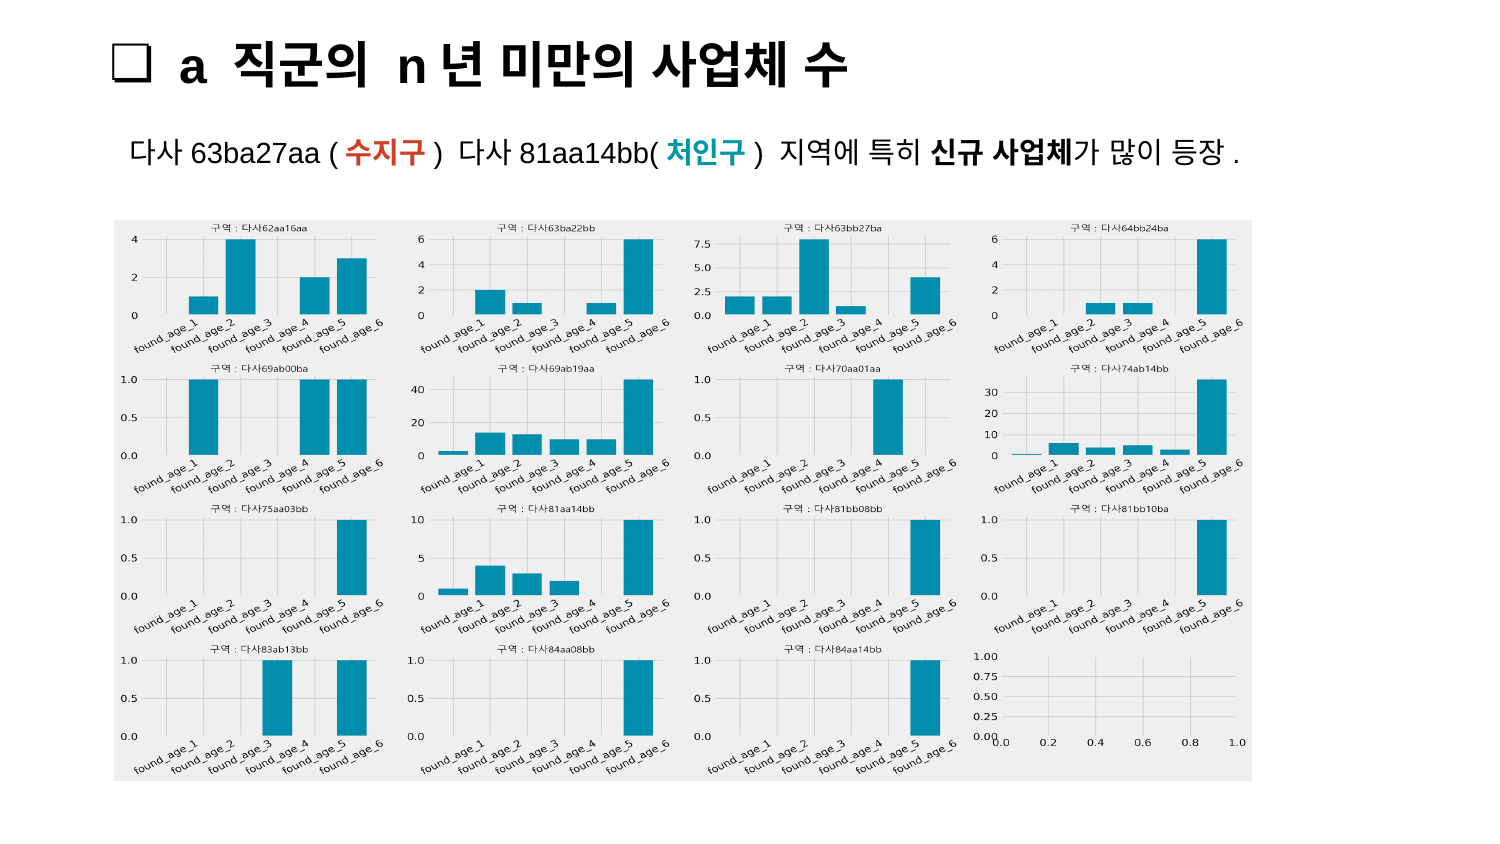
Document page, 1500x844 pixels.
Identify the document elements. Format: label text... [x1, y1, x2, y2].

text_box 다사63ba27aa (수지구) 다사81aa14bb(처인구) 지역에 특히 신규 사업체가 많이 등장. [114, 84, 1500, 219]
picture [114, 220, 1253, 782]
title a 직군의 n년 미만의 사업체 수 [14, 0, 1412, 109]
